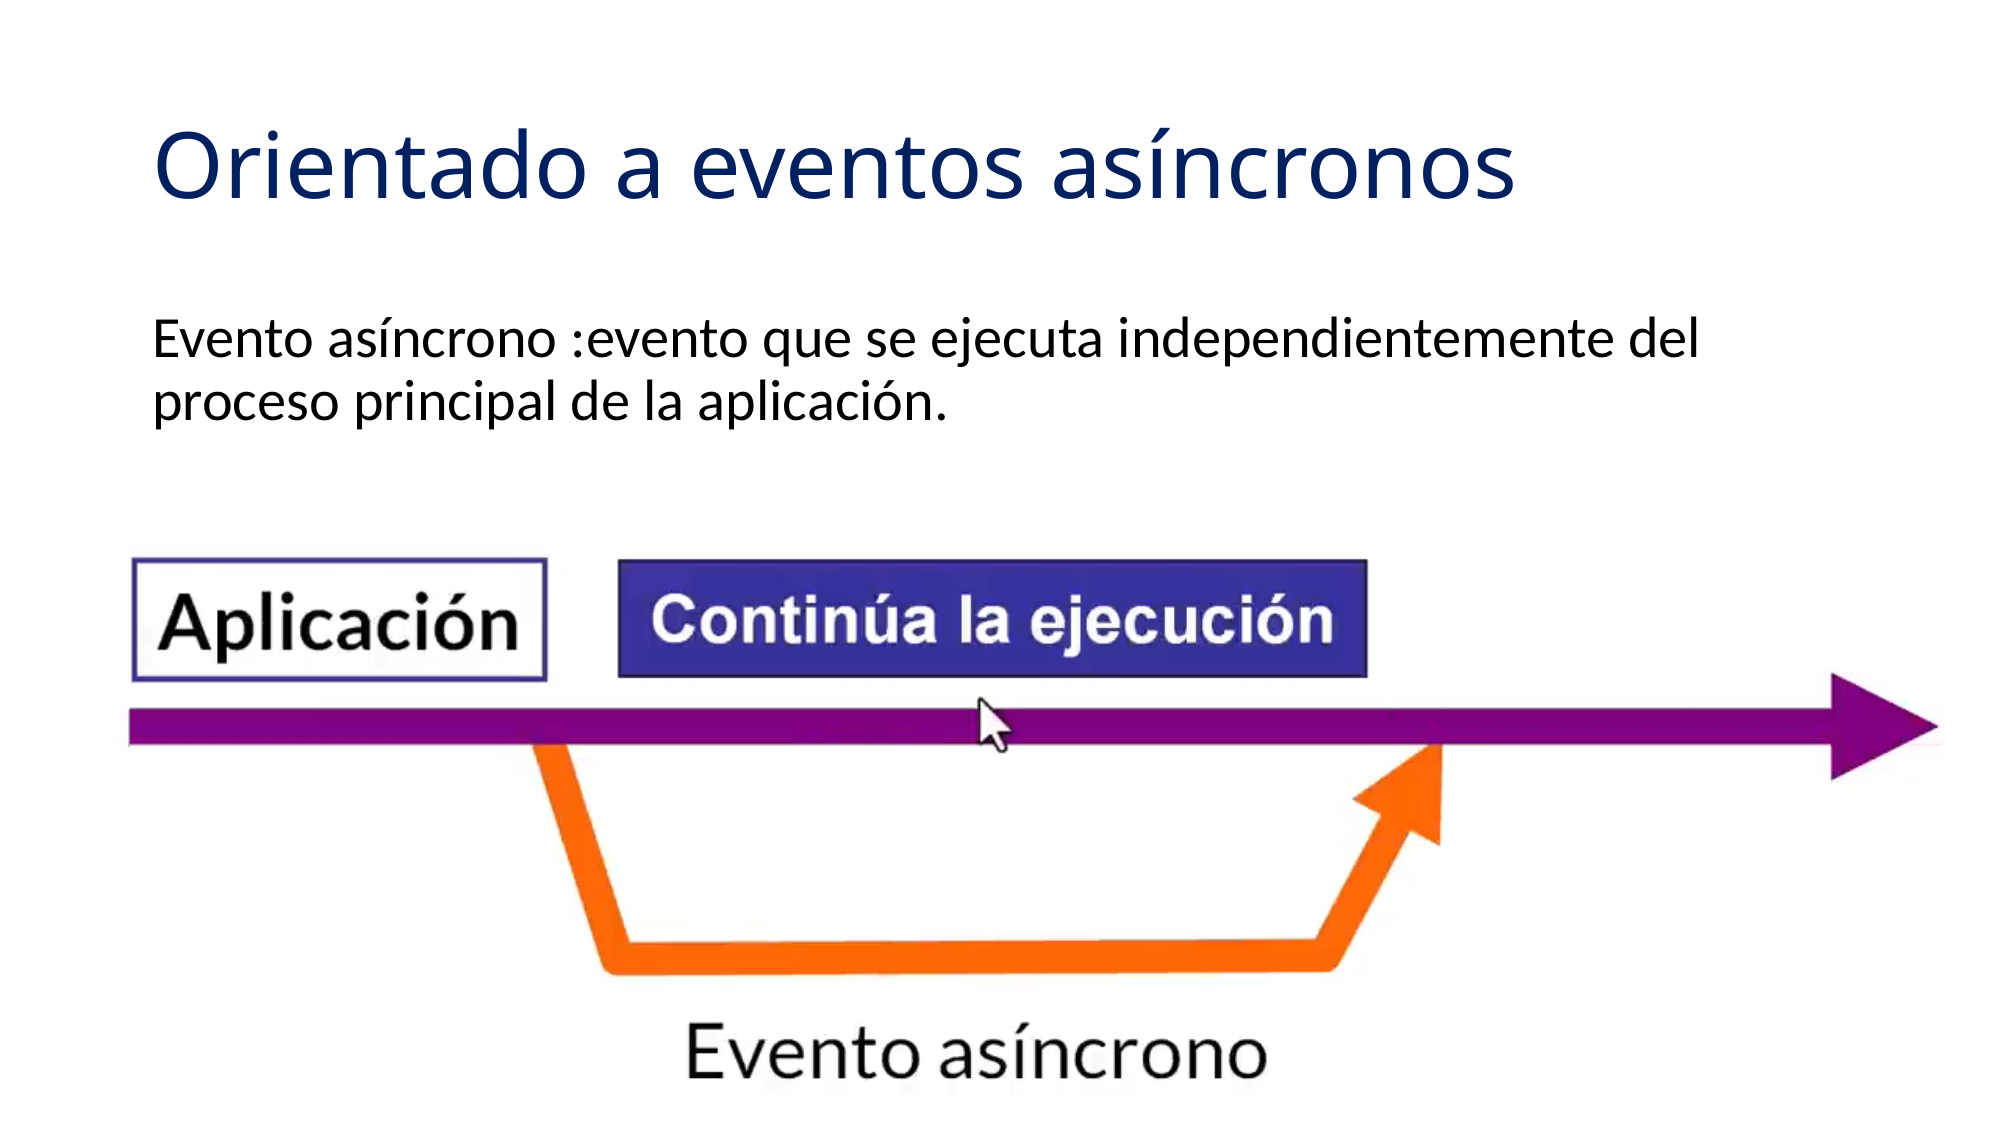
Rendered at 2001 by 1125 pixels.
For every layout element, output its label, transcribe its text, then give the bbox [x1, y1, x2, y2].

list Evento asíncrono :evento que se ejecuta independientemente del proceso principal de la aplicación. [137, 299, 1863, 450]
title Orientado a eventos asíncronos [137, 59, 1863, 278]
picture [91, 450, 1950, 1125]
